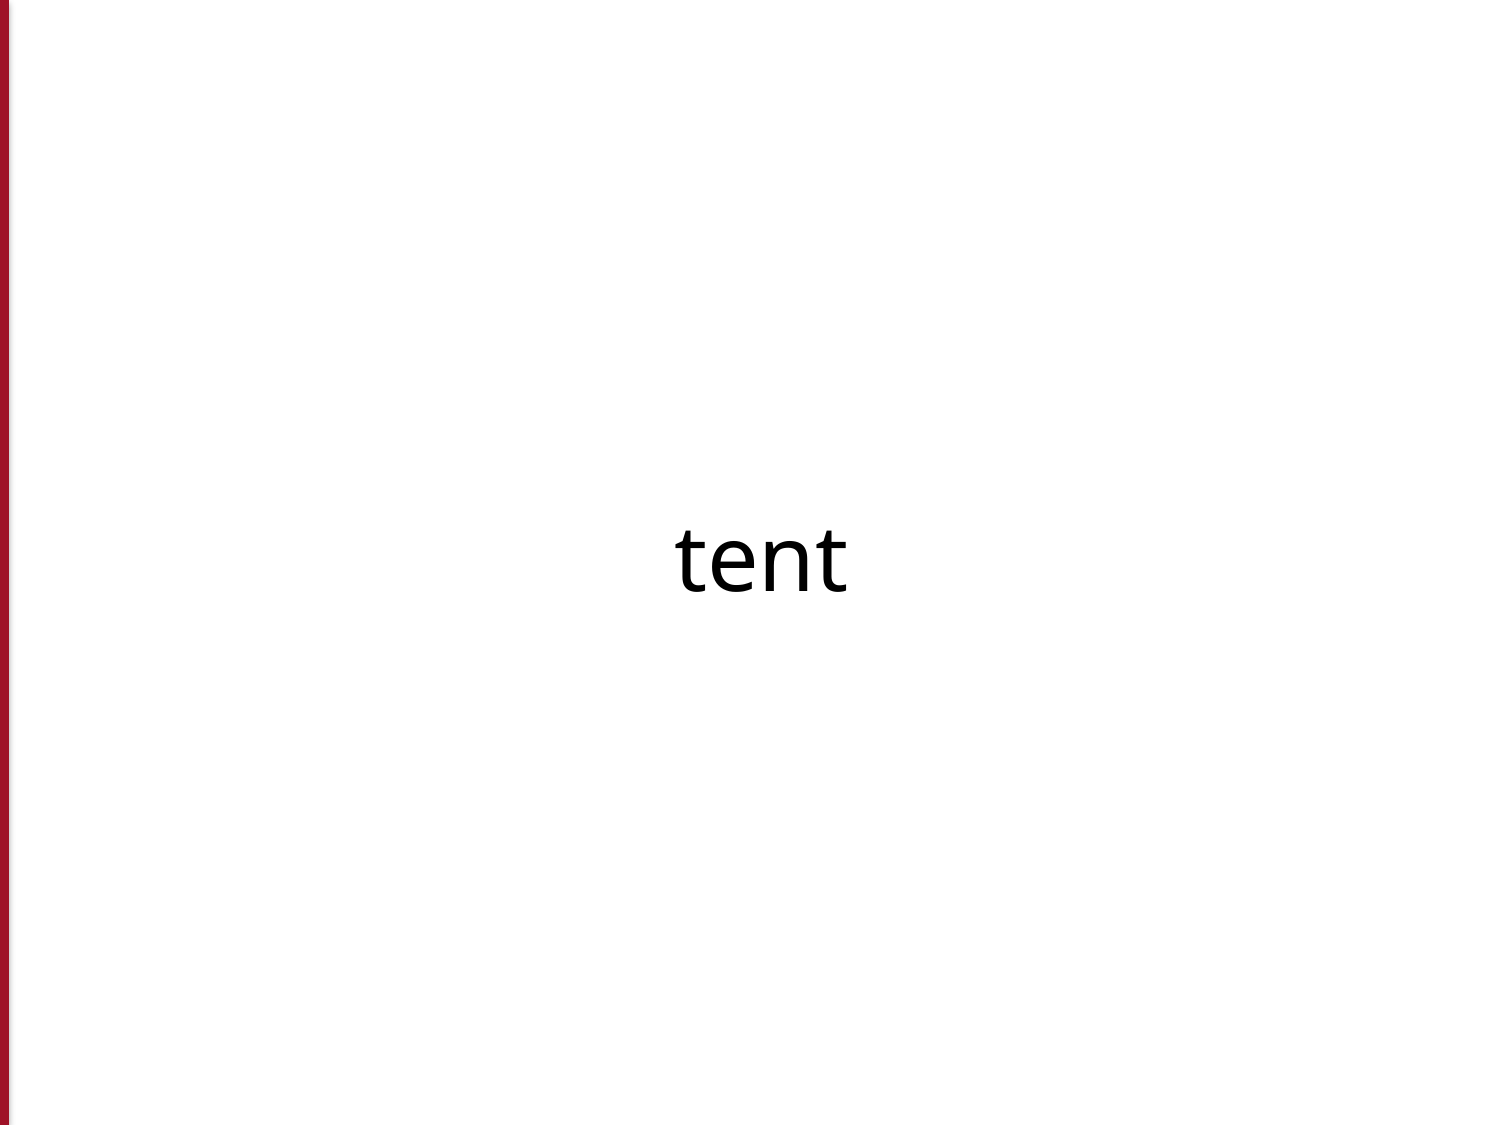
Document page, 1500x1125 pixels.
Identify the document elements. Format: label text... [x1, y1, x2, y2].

text_box tent [519, 492, 1004, 618]
